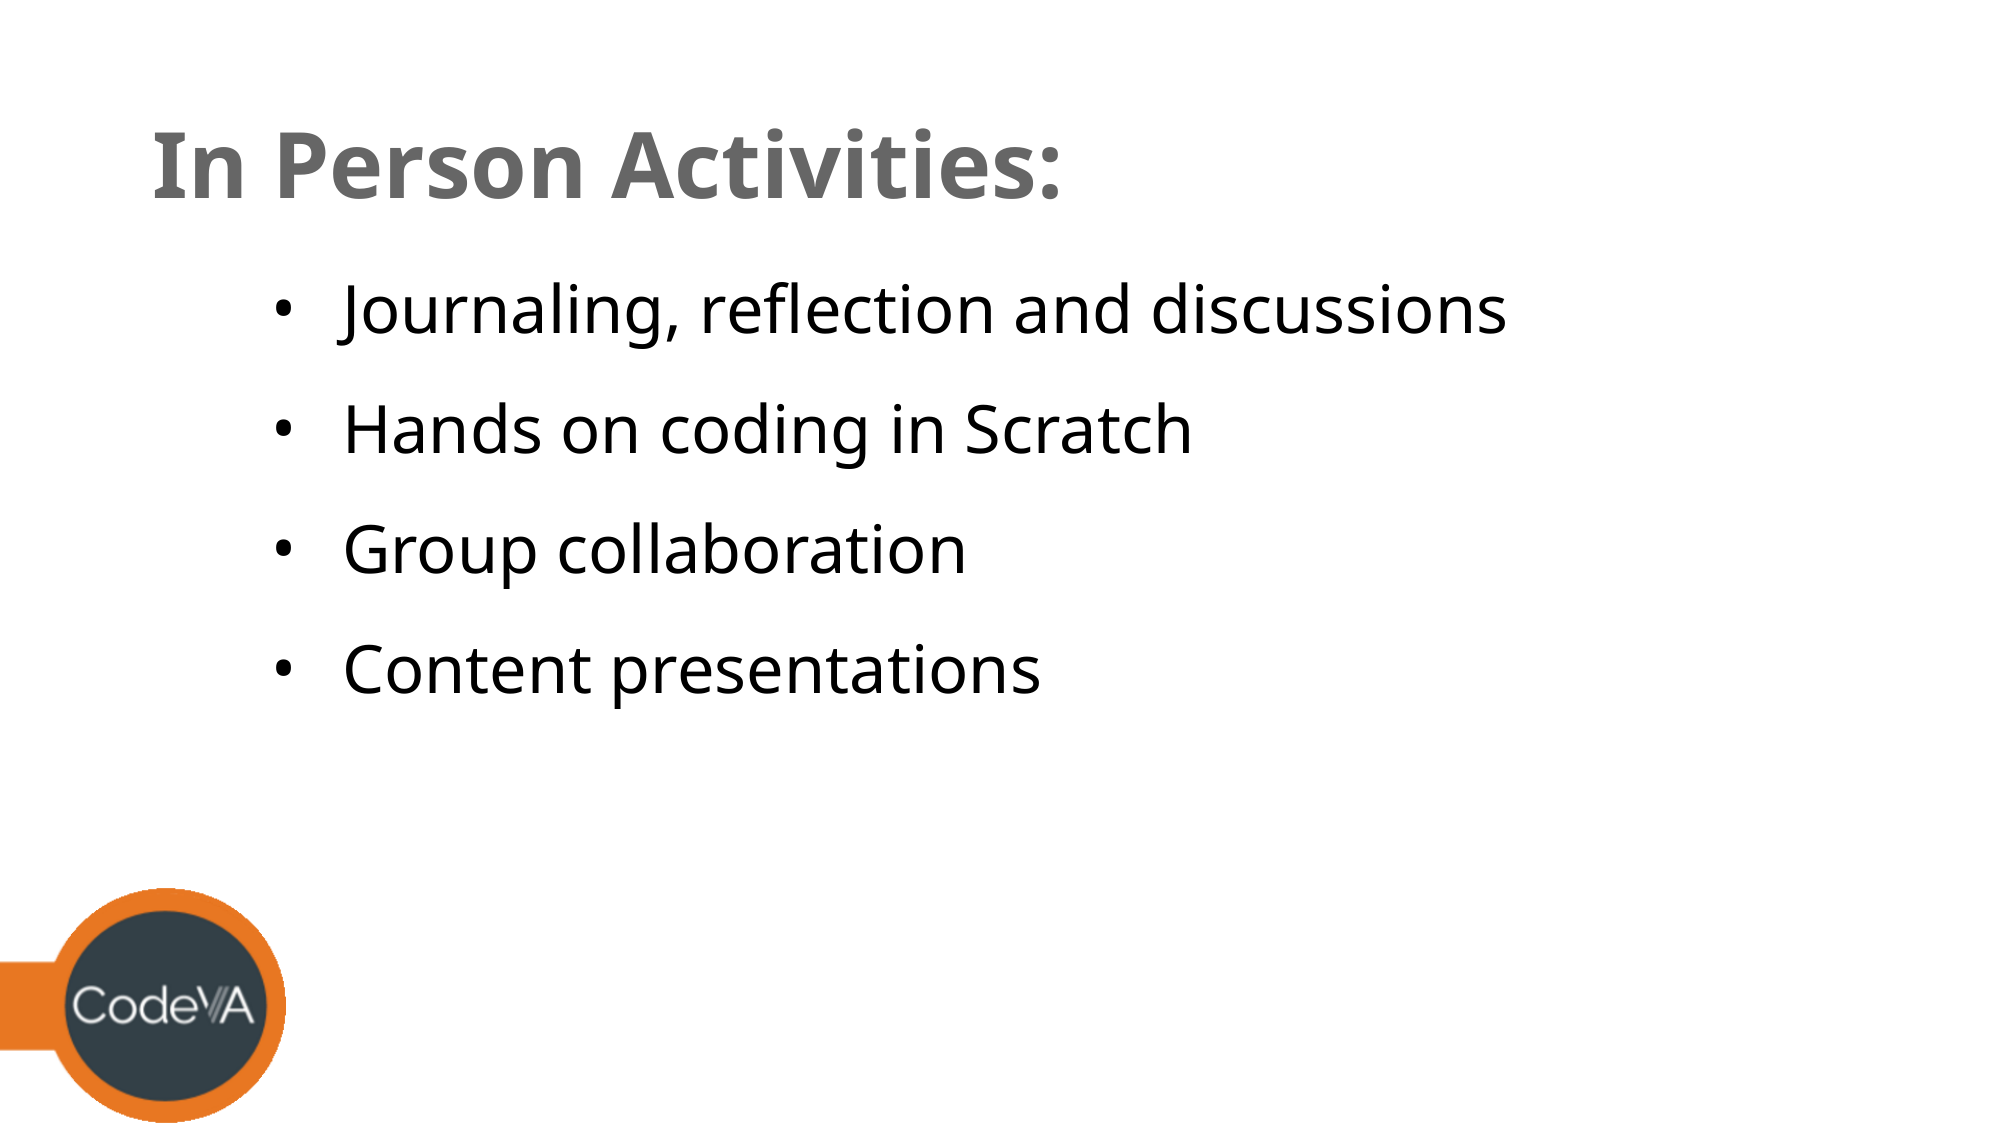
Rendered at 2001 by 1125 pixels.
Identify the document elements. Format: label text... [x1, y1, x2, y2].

list Journaling, reflection and discussions Hands on coding in Scratch Group collaboration Content presentations [252, 212, 1947, 1095]
picture [0, 885, 286, 1125]
title In Person Activities: [137, 59, 1863, 278]
